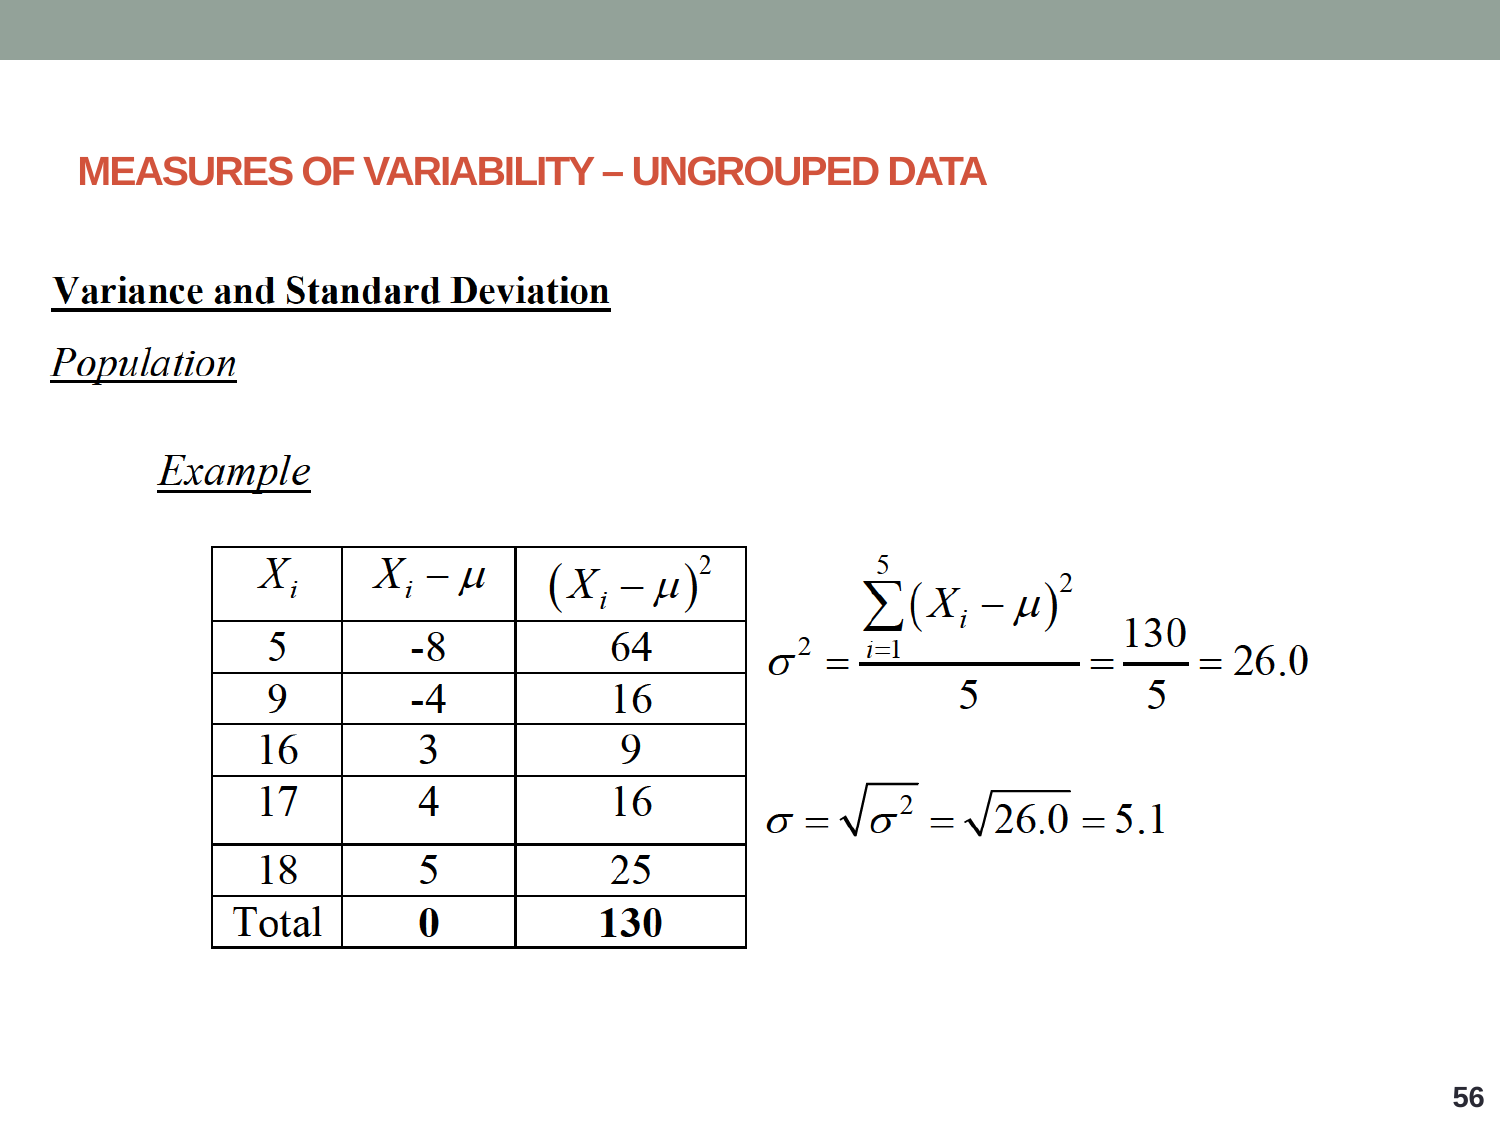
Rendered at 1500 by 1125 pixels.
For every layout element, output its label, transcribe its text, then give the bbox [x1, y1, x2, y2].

picture [149, 455, 1338, 967]
picture [37, 262, 626, 333]
slide_number 56 [1325, 1068, 1500, 1123]
title MEASURES OF VARIABILITY – UNGROUPED DATA [62, 87, 1413, 250]
picture [37, 335, 263, 396]
